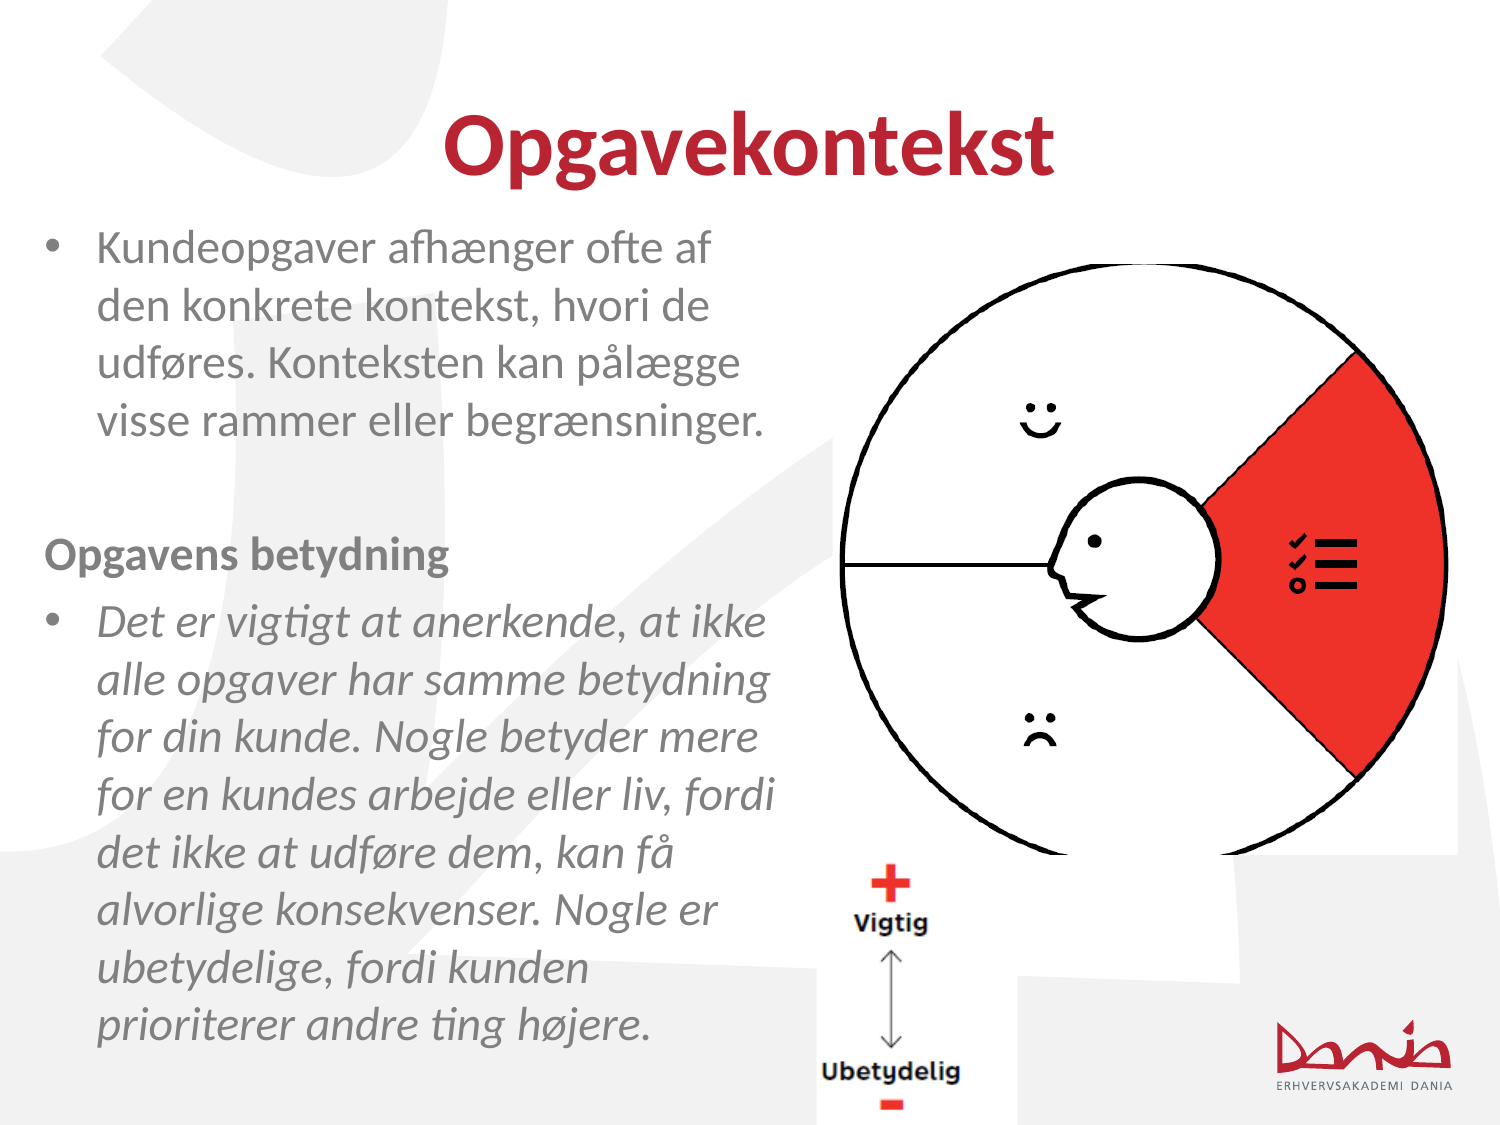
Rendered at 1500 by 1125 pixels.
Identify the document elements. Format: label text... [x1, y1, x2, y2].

title Opgavekontekst [75, 45, 1425, 233]
picture [816, 263, 1458, 1125]
list Kundeopgaver afhænger ofte af den konkrete kontekst, hvori de udføres. Konteksten kan pålægge visse rammer eller begrænsninger. Opgavens betydning Det er vigtigt at anerkende, at ikke alle opgaver har samme betydning for din kunde. Nogle betyder mere for en kundes arbejde eller liv, fordi det ikke at udføre dem, kan få alvorlige konsekvenser. Nogle er ubetydelige, fordi kunden prioriterer andre ting højere. [29, 208, 811, 1071]
